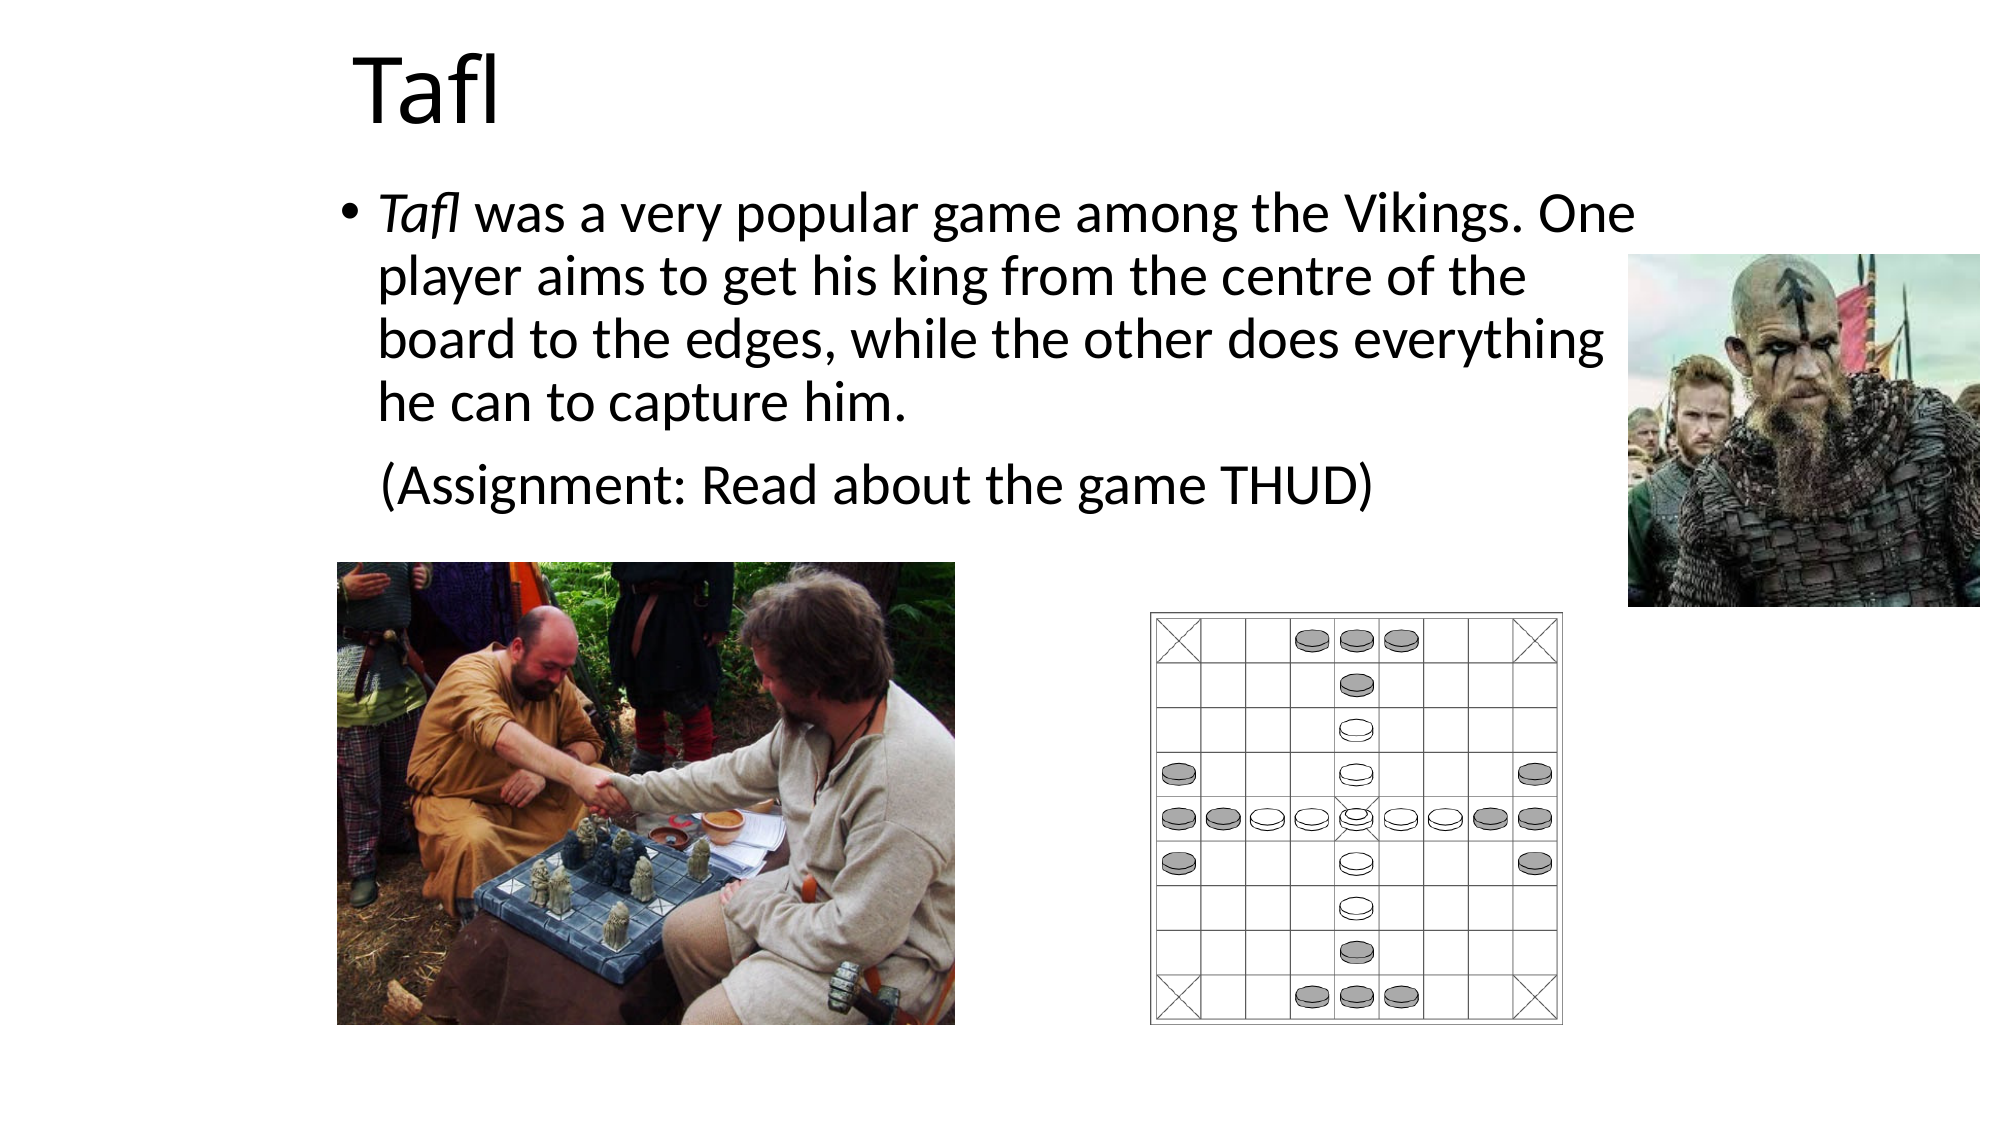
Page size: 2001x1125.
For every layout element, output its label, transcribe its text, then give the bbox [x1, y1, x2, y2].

picture [1150, 612, 1563, 1025]
list Tafl was a very popular game among the Vikings. One player aims to get his king from the centre of the board to the edges, while the other does everything he can to capture him. (Assignment: Read about the game THUD) [324, 174, 1675, 563]
title Tafl [337, 0, 1688, 188]
picture [1628, 254, 1980, 607]
picture [337, 562, 955, 1025]
